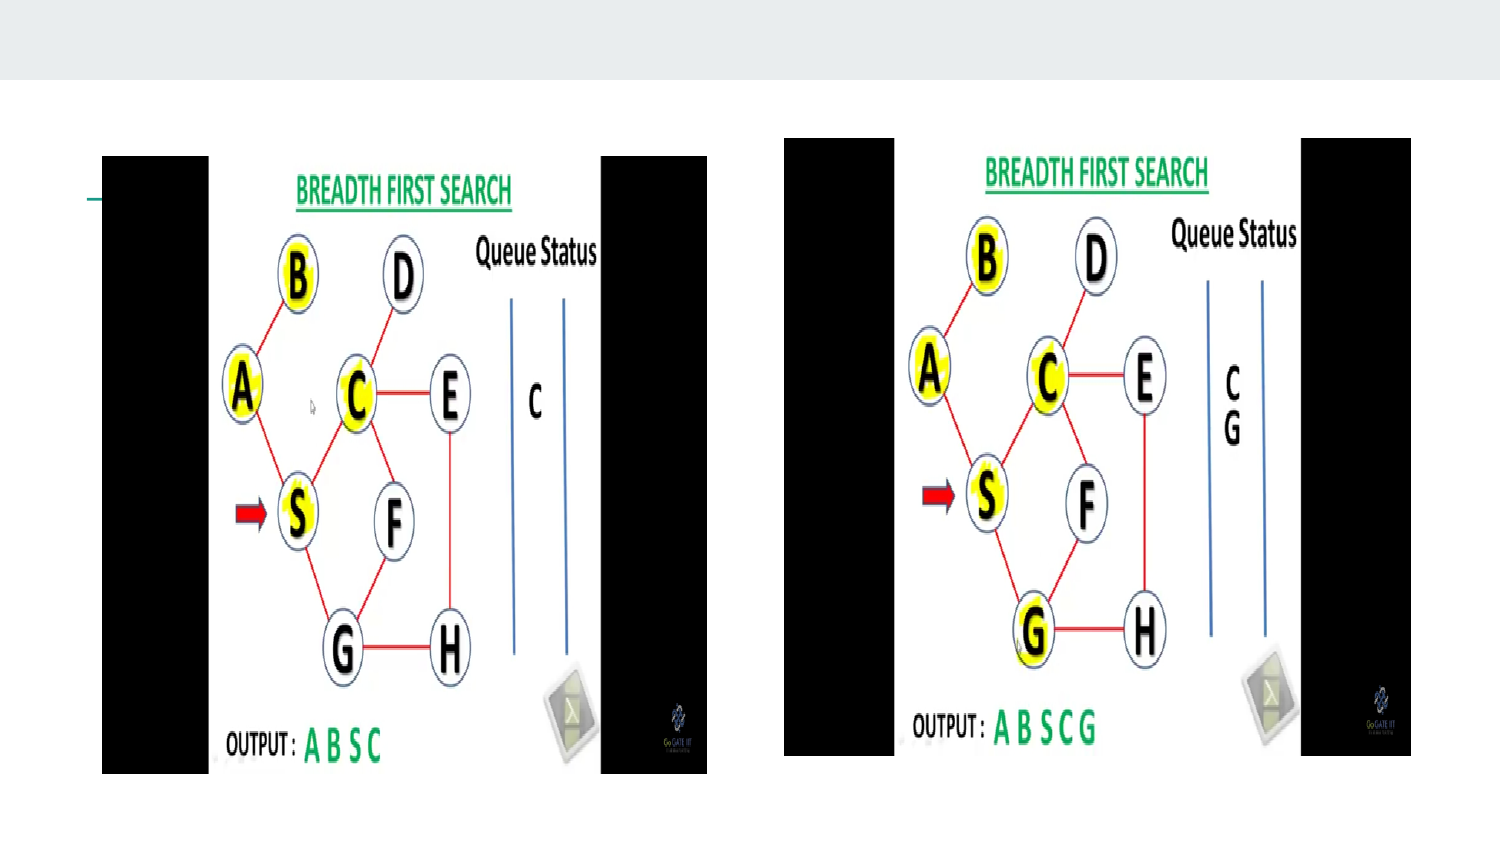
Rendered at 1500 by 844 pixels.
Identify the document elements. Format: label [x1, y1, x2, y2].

picture [102, 155, 708, 774]
picture [784, 138, 1412, 756]
